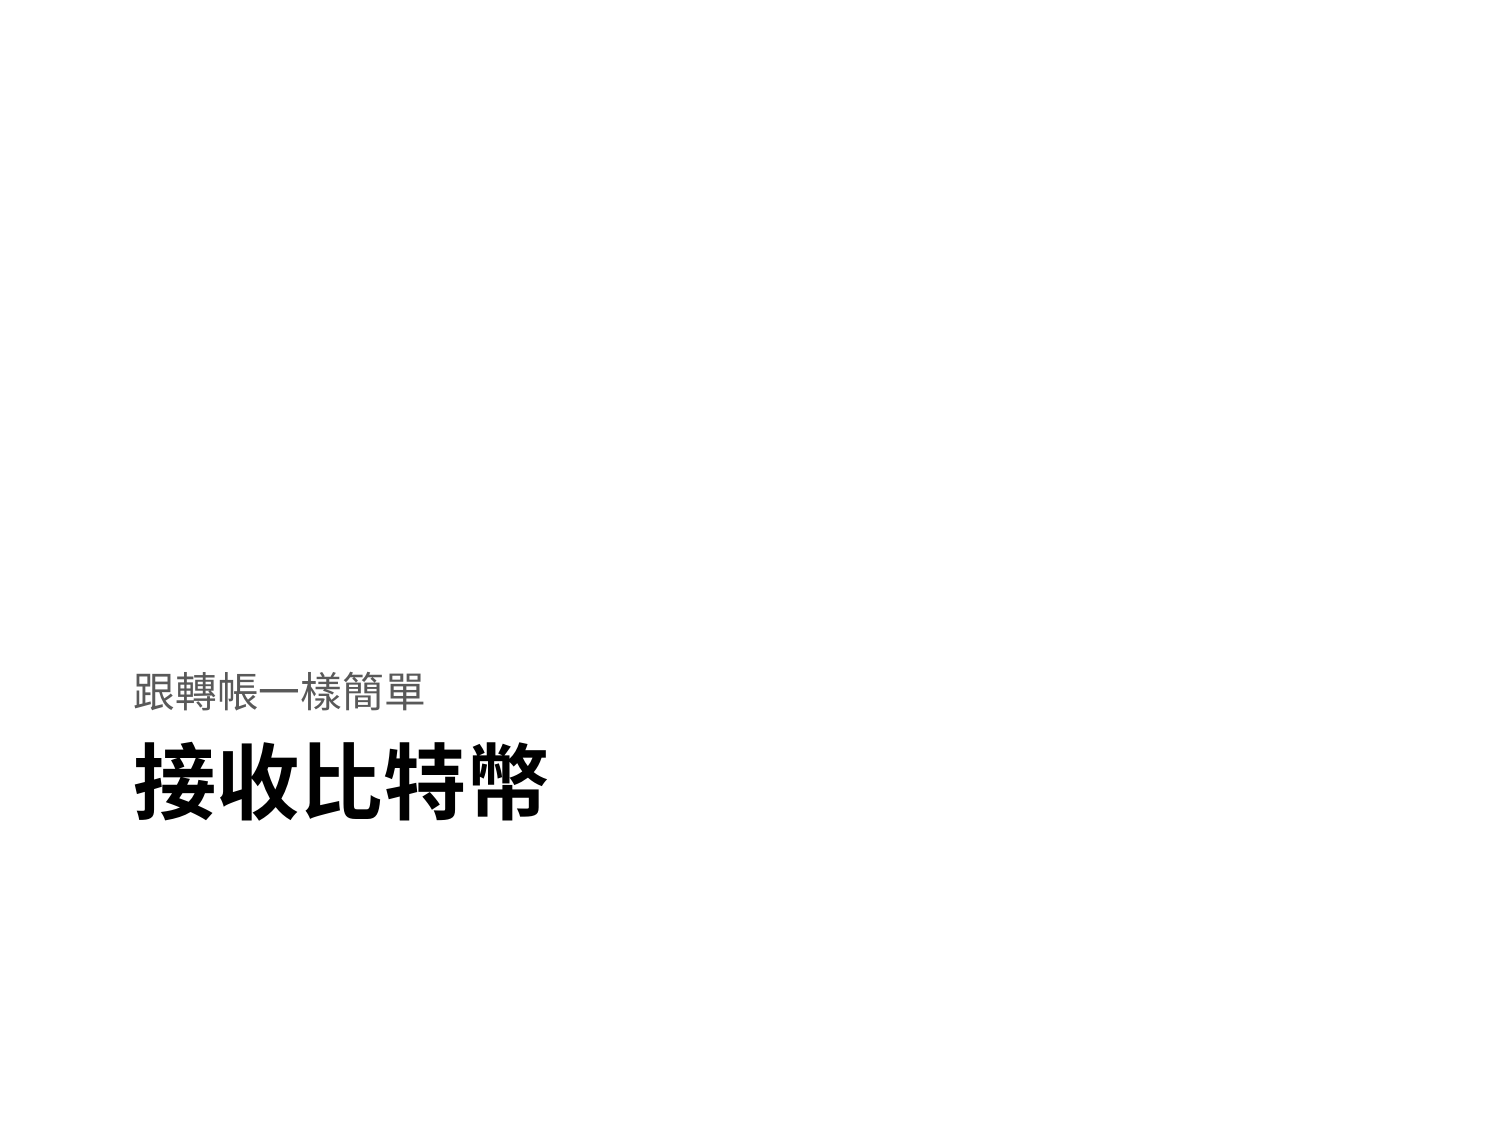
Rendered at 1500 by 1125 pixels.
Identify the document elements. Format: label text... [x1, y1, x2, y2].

title 接收比特幣 [118, 723, 1394, 947]
list 跟轉帳一樣簡單 [118, 476, 1394, 723]
